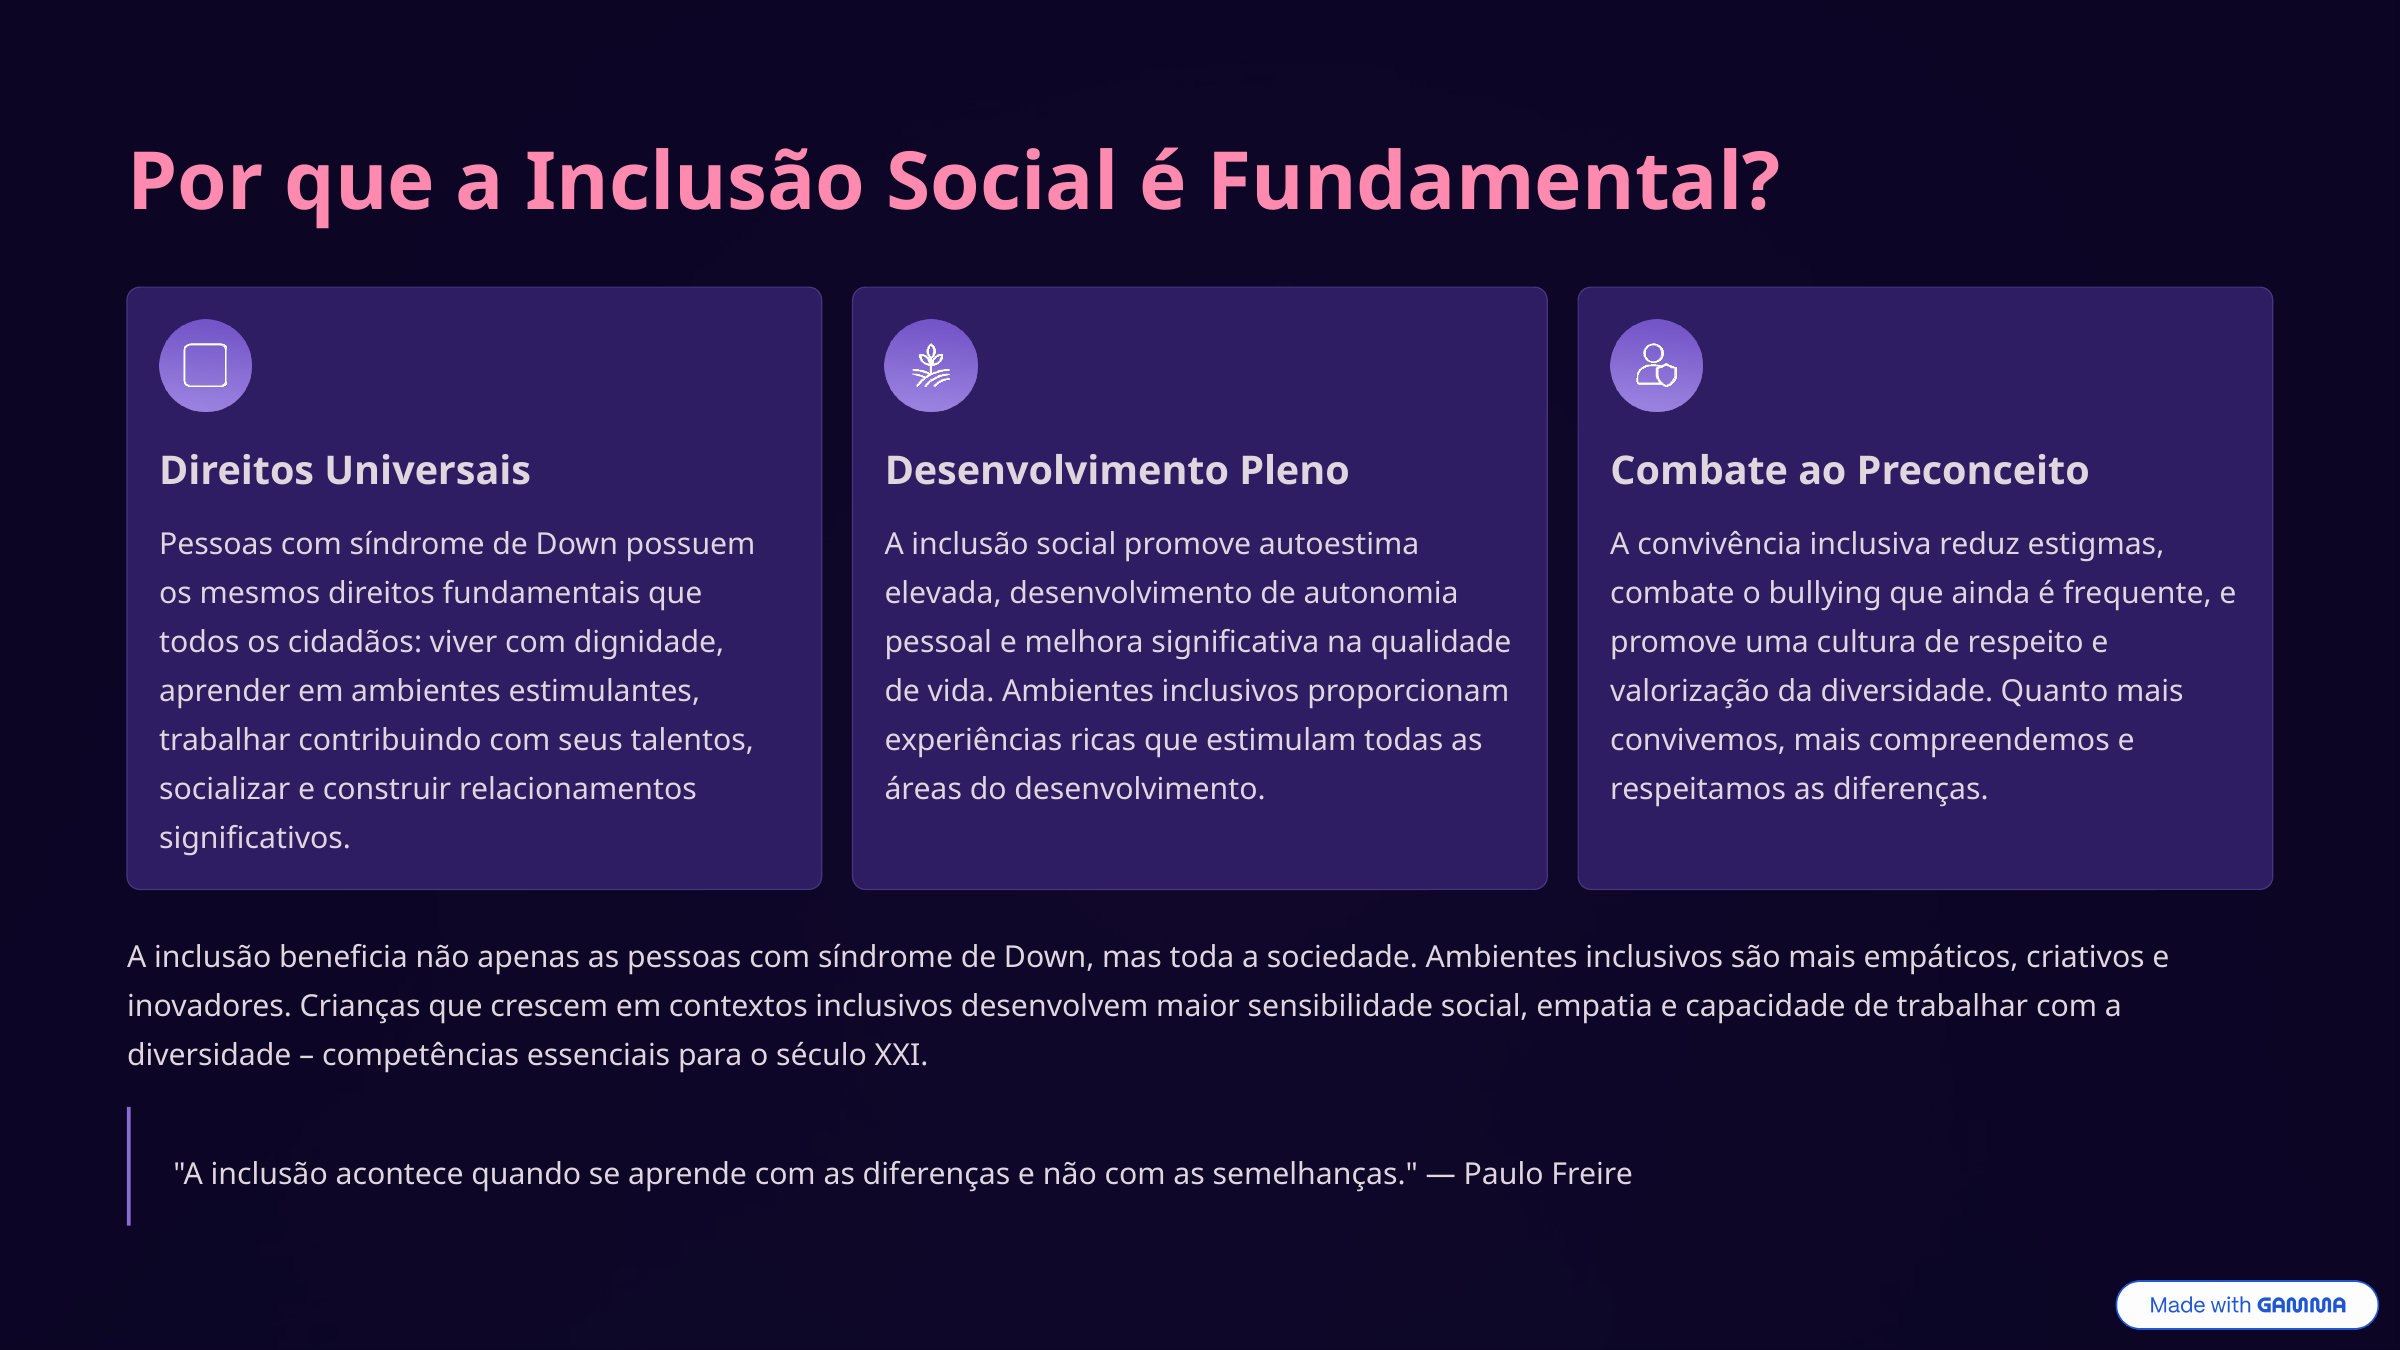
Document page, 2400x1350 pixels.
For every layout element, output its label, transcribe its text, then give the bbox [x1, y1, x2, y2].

text_box [126, 1106, 131, 1226]
text_box "A inclusão acontece quando se aprende com as diferenças e não com as semelhanças." — Paulo Freire [173, 1141, 2273, 1191]
picture [884, 319, 978, 412]
text_box A inclusão beneficia não apenas as pessoas com síndrome de Down, mas toda a sociedade. Ambientes inclusivos são mais empáticos, criativos e inovadores. Crianças que crescem em contextos inclusivos desenvolvem maior sensibilidade social, empatia e capacidade de trabalhar com a diversidade – competências essenciais para o século XXI. [127, 924, 2273, 1073]
text_box Direitos Universais [159, 442, 565, 494]
text_box [126, 287, 822, 890]
text_box Desenvolvimento Pleno [884, 442, 1321, 494]
picture [159, 319, 252, 412]
text_box Pessoas com síndrome de Down possuem os mesmos direitos fundamentais que todos os cidadãos: viver com dignidade, aprender em ambientes estimulantes, trabalhar contribuindo com seus talentos, socializar e construir relacionamentos significativos. [159, 511, 790, 858]
text_box A inclusão social promove autoestima elevada, desenvolvimento de autonomia pessoal e melhora significativa na qualidade de vida. Ambientes inclusivos proporcionam experiências ricas que estimulam todas as áreas do desenvolvimento. [884, 511, 1516, 858]
text_box Por que a Inclusão Social é Fundamental? [127, 124, 1662, 226]
text_box Combate ao Preconceito [1610, 442, 2060, 494]
picture [1610, 319, 1703, 412]
text_box [1578, 287, 2273, 890]
picture [2106, 1271, 2389, 1339]
text_box A convivência inclusiva reduz estigmas, combate o bullying que ainda é frequente, e promove uma cultura de respeito e valorização da diversidade. Quanto mais convivemos, mais compreendemos e respeitamos as diferenças. [1610, 511, 2241, 808]
text_box [852, 287, 1548, 890]
